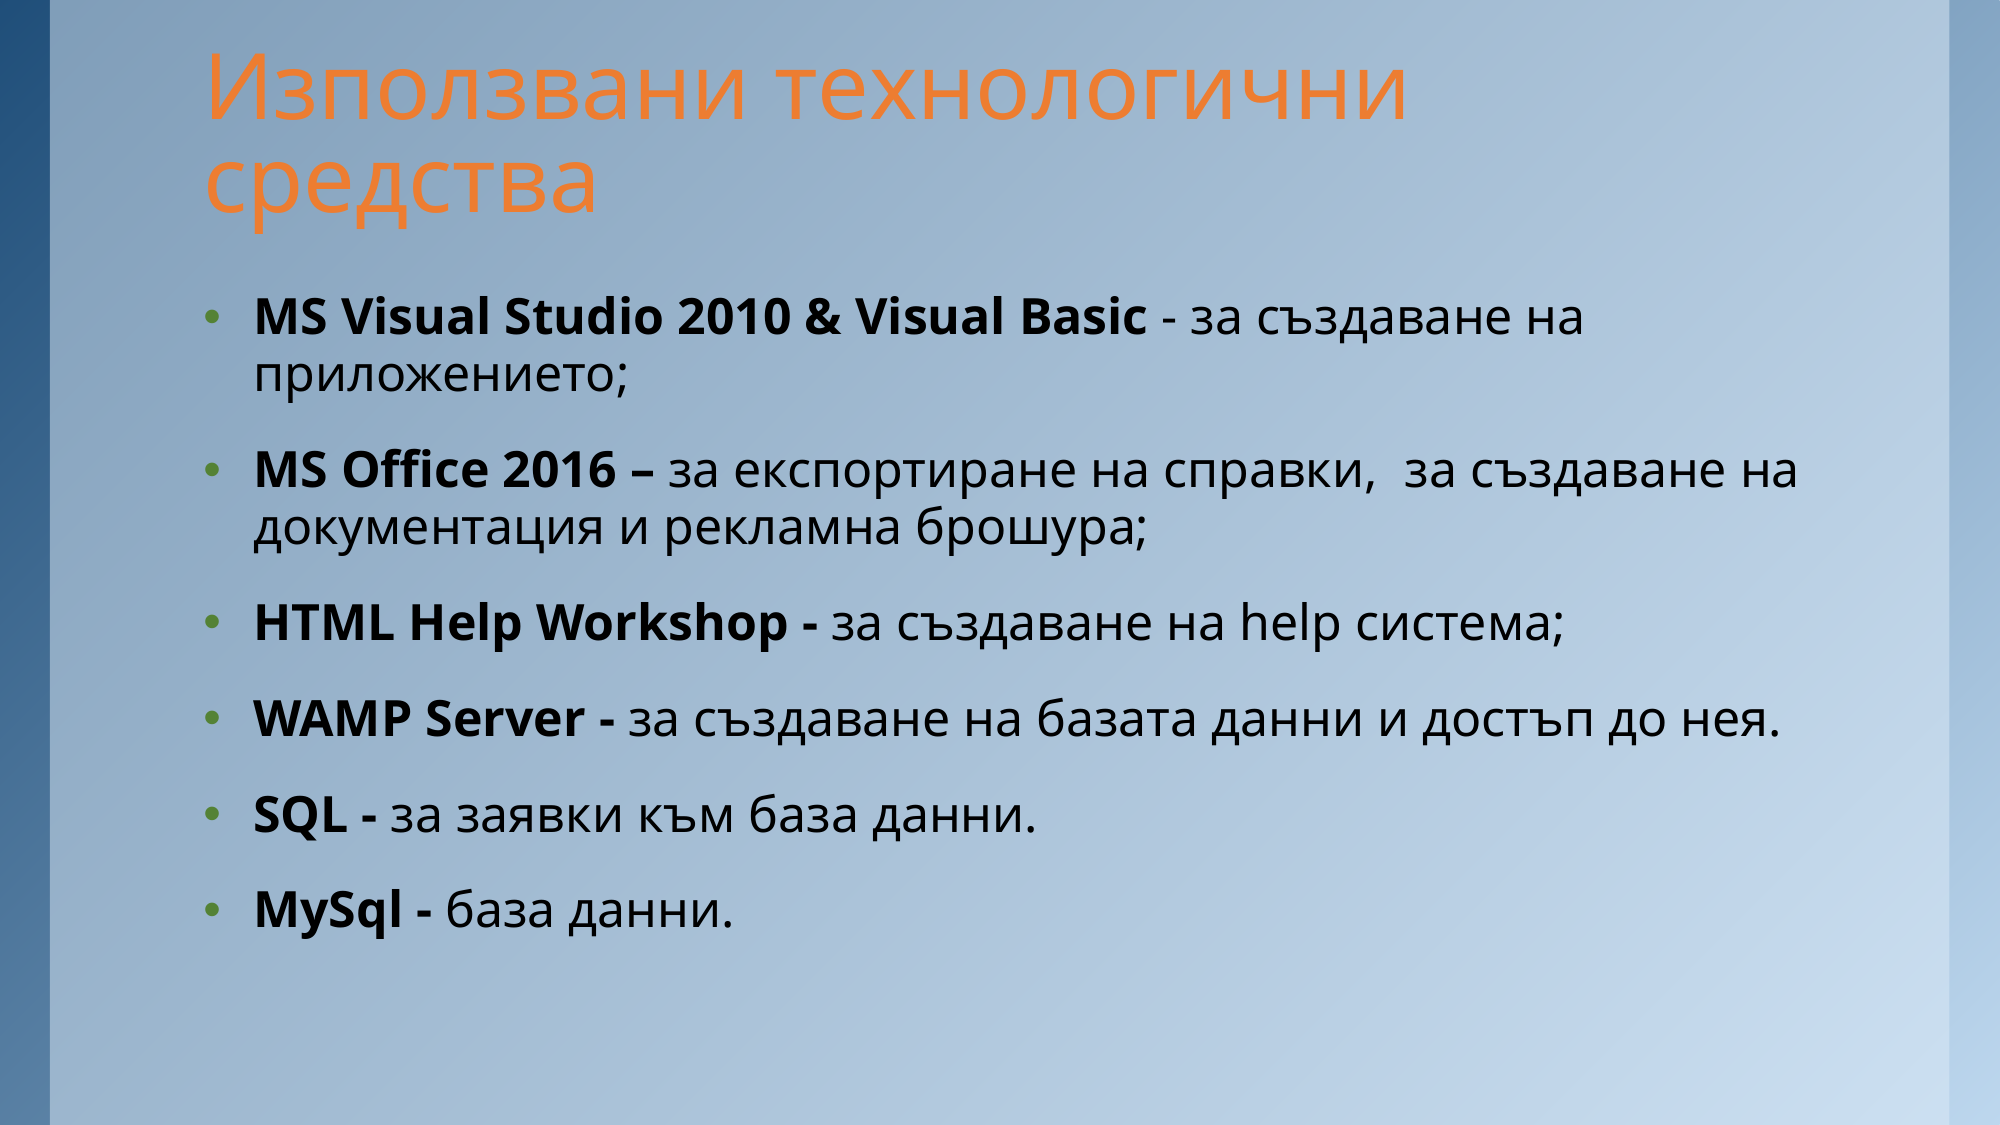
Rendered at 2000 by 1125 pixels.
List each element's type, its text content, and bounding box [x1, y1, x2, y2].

list MS Visual Studio 2010 & Visual Basic - за създаване на приложението; MS Office 2016 – за експортиране на справки, за създаване на документация и рекламна брошура; HTML Help Workshop - за създаване на help система; WAMP Server - за създаване на базата данни и достъп до нея. SQL - за заявки към база данни. MySql - база данни. [183, 279, 1850, 1013]
title Използвани технологични средства [183, 12, 1850, 242]
